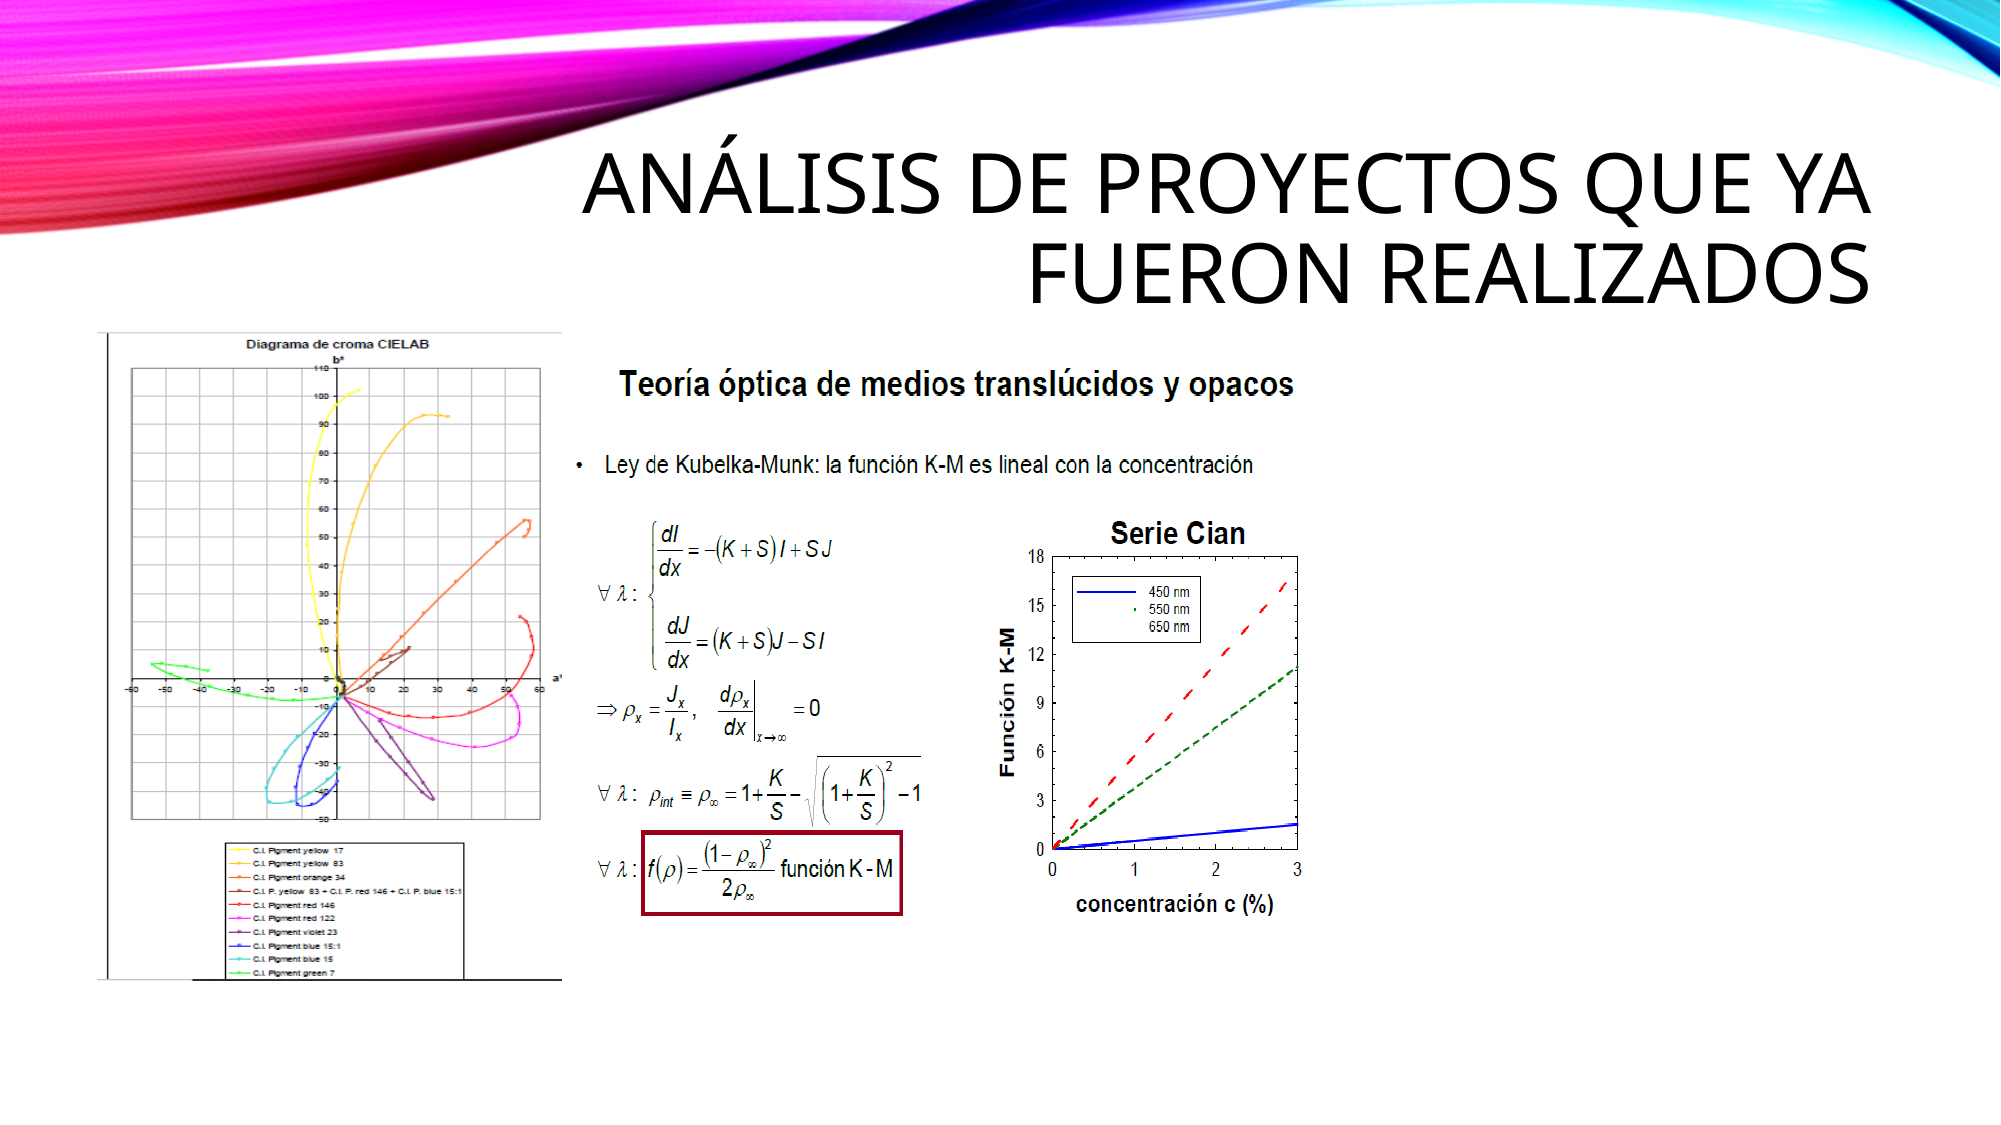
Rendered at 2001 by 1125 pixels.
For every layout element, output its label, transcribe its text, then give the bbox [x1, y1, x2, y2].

title Análisis de proyectos que ya fueron realizados [474, 125, 1888, 338]
picture [0, 0, 2000, 237]
picture [1890, 0, 2000, 75]
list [96, 330, 563, 981]
picture [1910, 0, 2000, 45]
picture [561, 357, 1353, 967]
